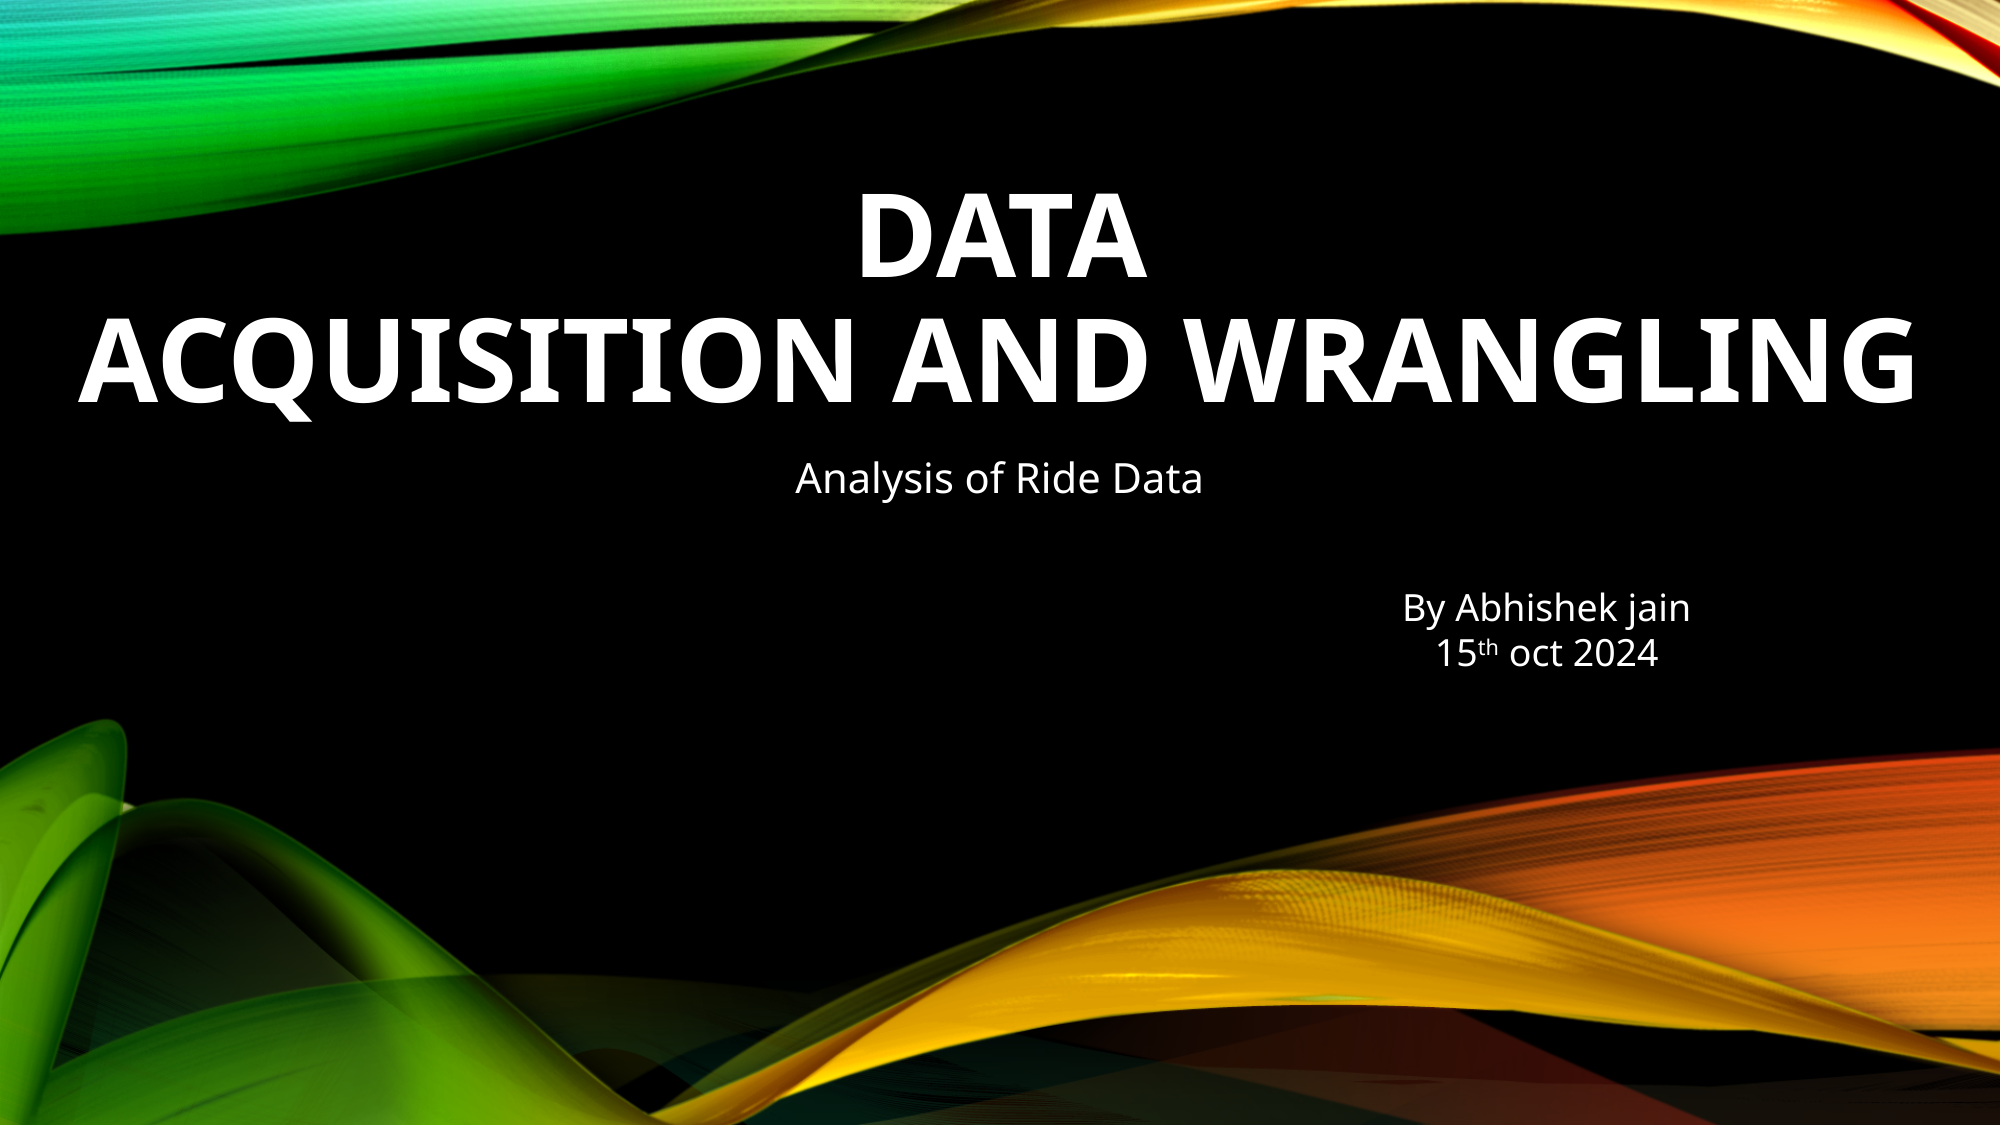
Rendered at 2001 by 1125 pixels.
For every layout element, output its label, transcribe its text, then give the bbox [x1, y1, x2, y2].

title Data Acquisition and Wrangling [32, 136, 1967, 436]
picture [0, 0, 2000, 237]
subtitle Analysis of Ride Data [225, 450, 1775, 563]
text_box By Abhishek jain 15th oct 2024 [1387, 576, 1707, 682]
picture [0, 717, 2000, 1125]
